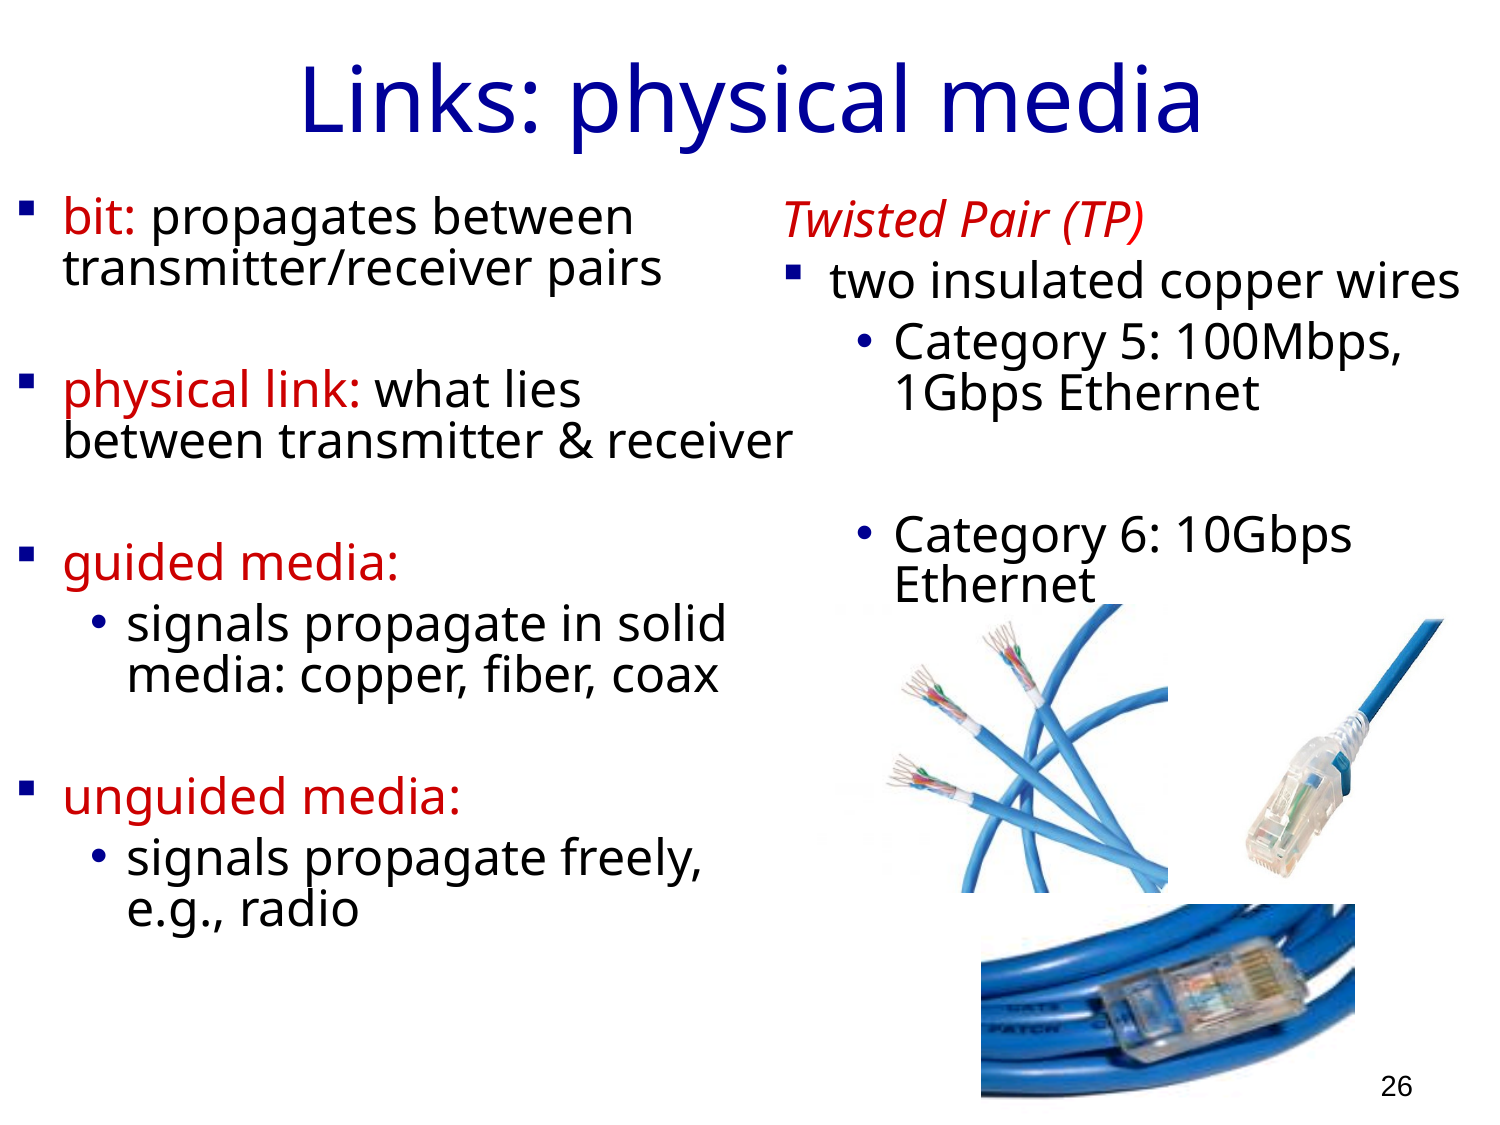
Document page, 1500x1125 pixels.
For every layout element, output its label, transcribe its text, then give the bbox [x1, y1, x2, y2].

picture [1191, 603, 1499, 893]
title Links: physical media [114, 41, 1390, 149]
list Twisted Pair (TP) two insulated copper wires Category 5: 100Mbps, 1Gbps Ethernet Category 6: 10Gbps Ethernet [766, 189, 1500, 593]
picture [817, 603, 1169, 894]
picture [980, 904, 1355, 1120]
list bit: propagates between transmitter/receiver pairs physical link: what lies between transmitter & receiver guided media: signals propagate in solid media: copper, fiber, coax unguided media: signals propagate freely, e.g., radio [0, 186, 811, 1006]
slide_number 26 [1365, 1059, 1477, 1106]
